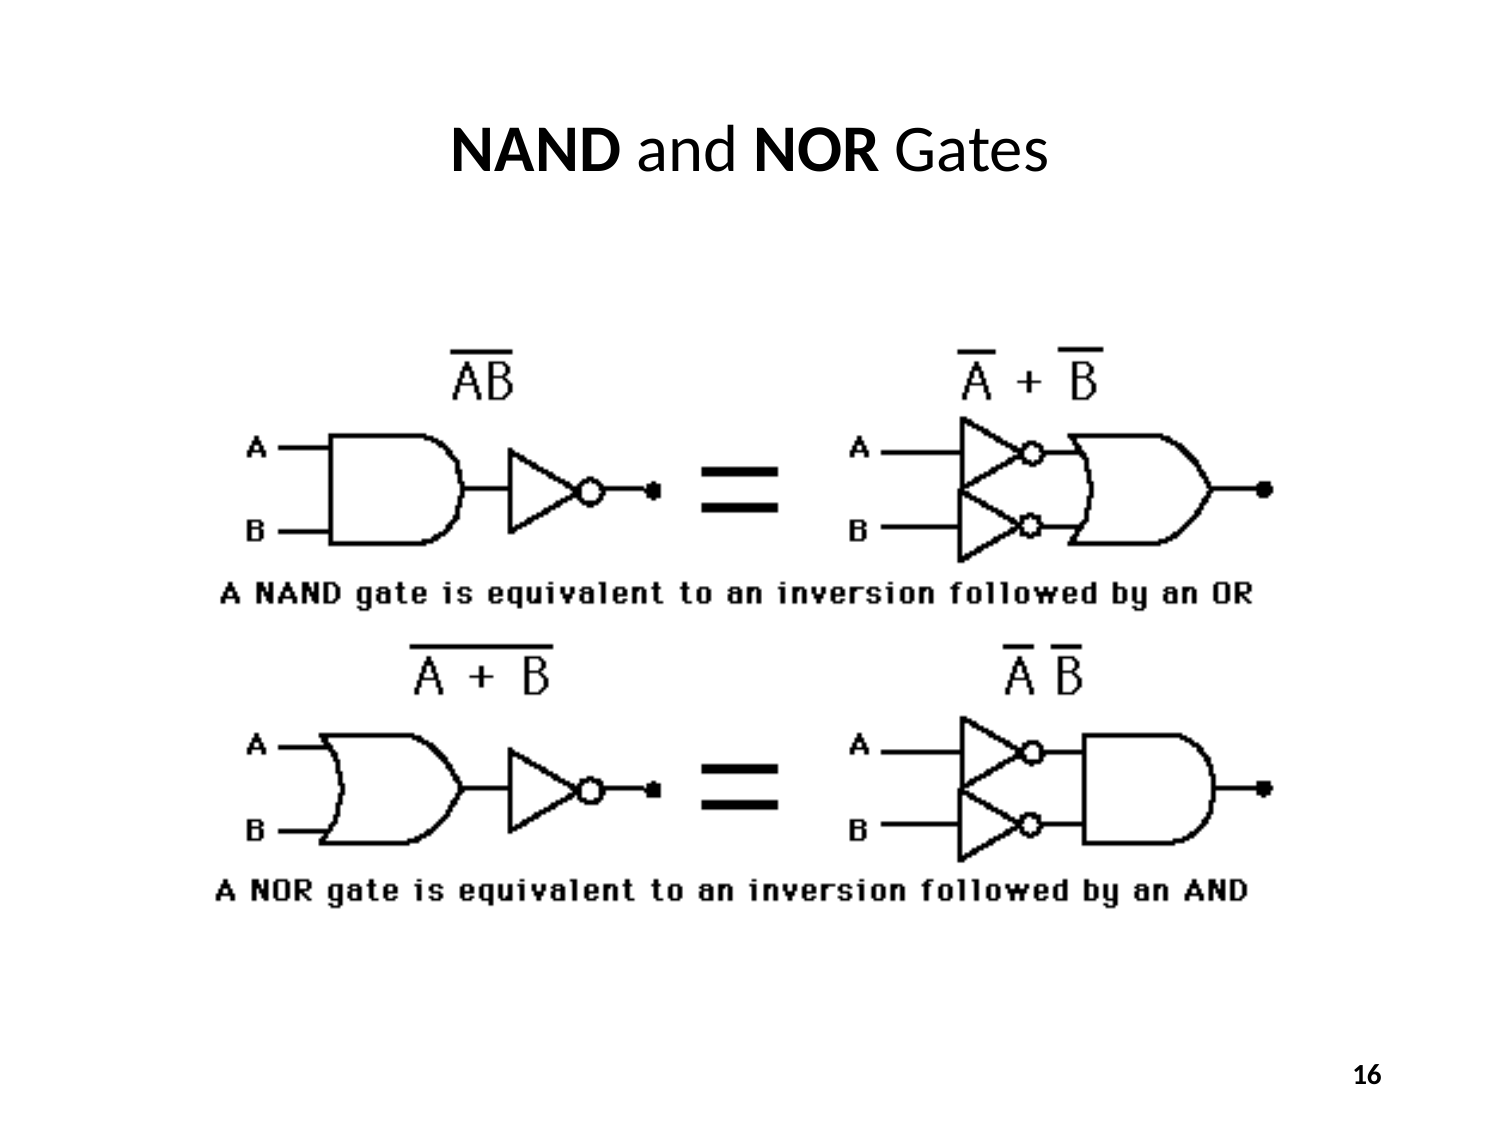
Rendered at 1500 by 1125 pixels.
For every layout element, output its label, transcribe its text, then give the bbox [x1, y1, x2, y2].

title NAND and NOR Gates [103, 59, 1397, 241]
picture [207, 331, 1293, 923]
slide_number 16 [1059, 1042, 1397, 1103]
